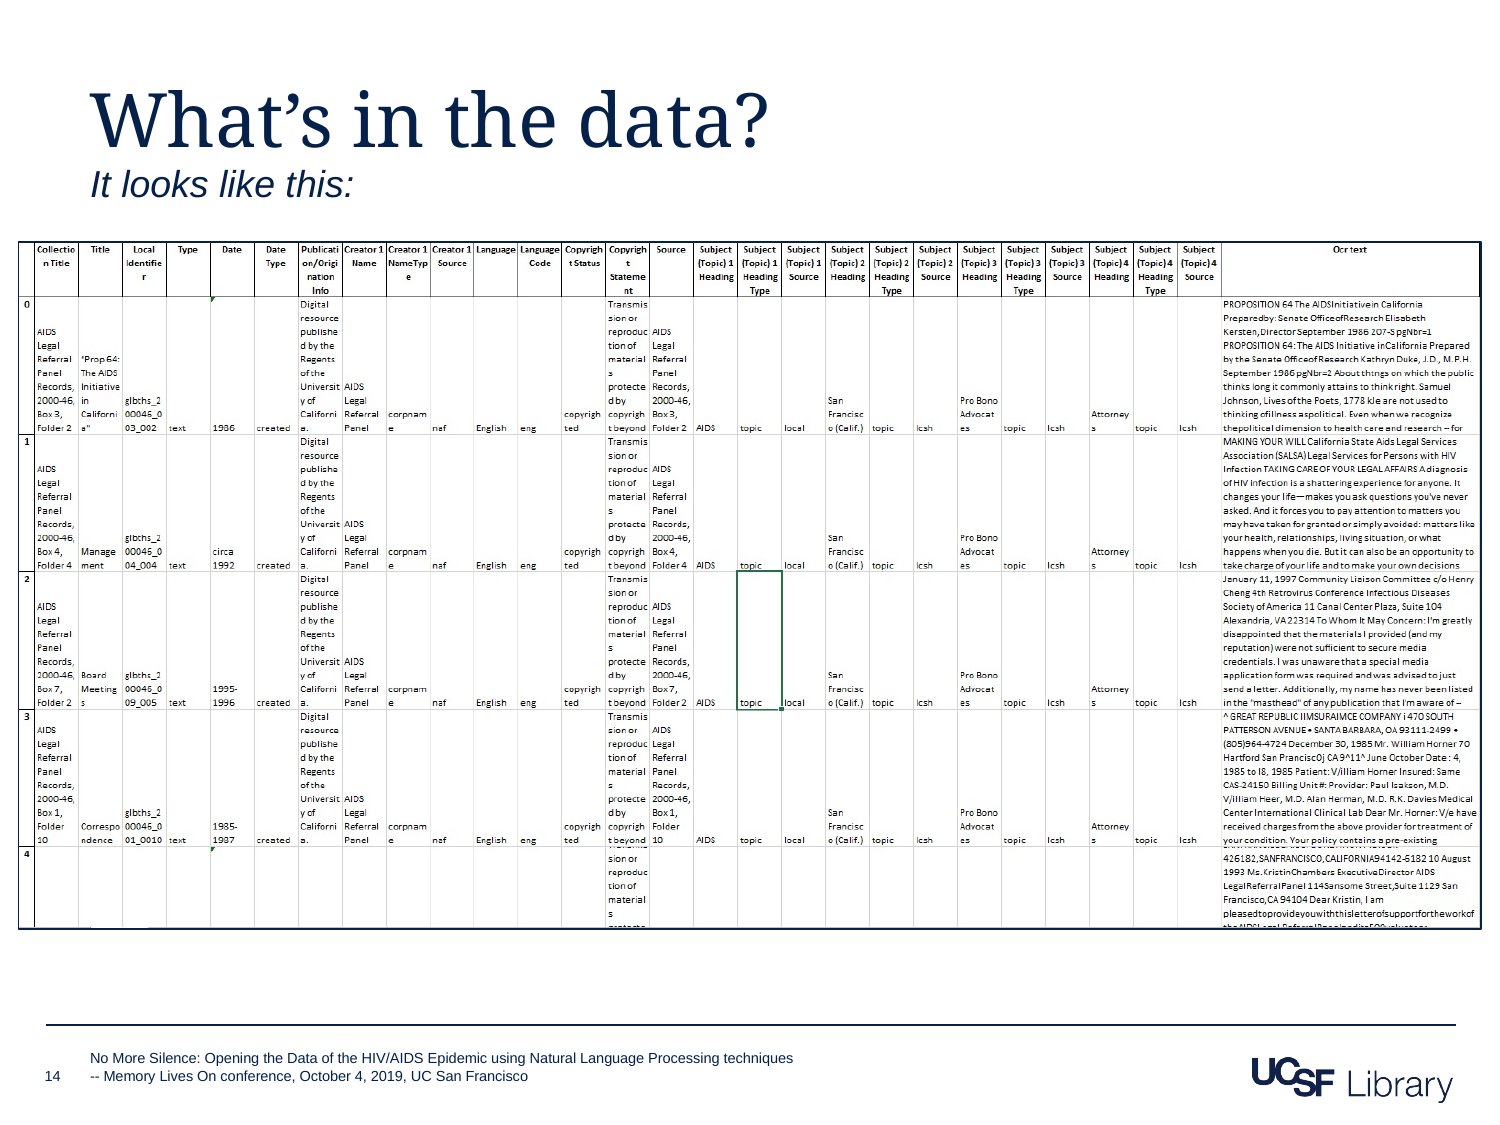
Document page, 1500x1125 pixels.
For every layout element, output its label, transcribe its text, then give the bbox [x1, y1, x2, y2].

footer No More Silence: Opening the Data of the HIV/AIDS Epidemic using Natural Language Processing techniques -- Memory Lives On conference, October 4, 2019, UC San Francisco [89, 1061, 798, 1084]
picture [19, 242, 1481, 929]
picture [1252, 1057, 1453, 1103]
list It looks like this: [75, 152, 1416, 231]
slide_number ‹#› [44, 1058, 85, 1085]
title What’s in the data? [74, 69, 1416, 170]
